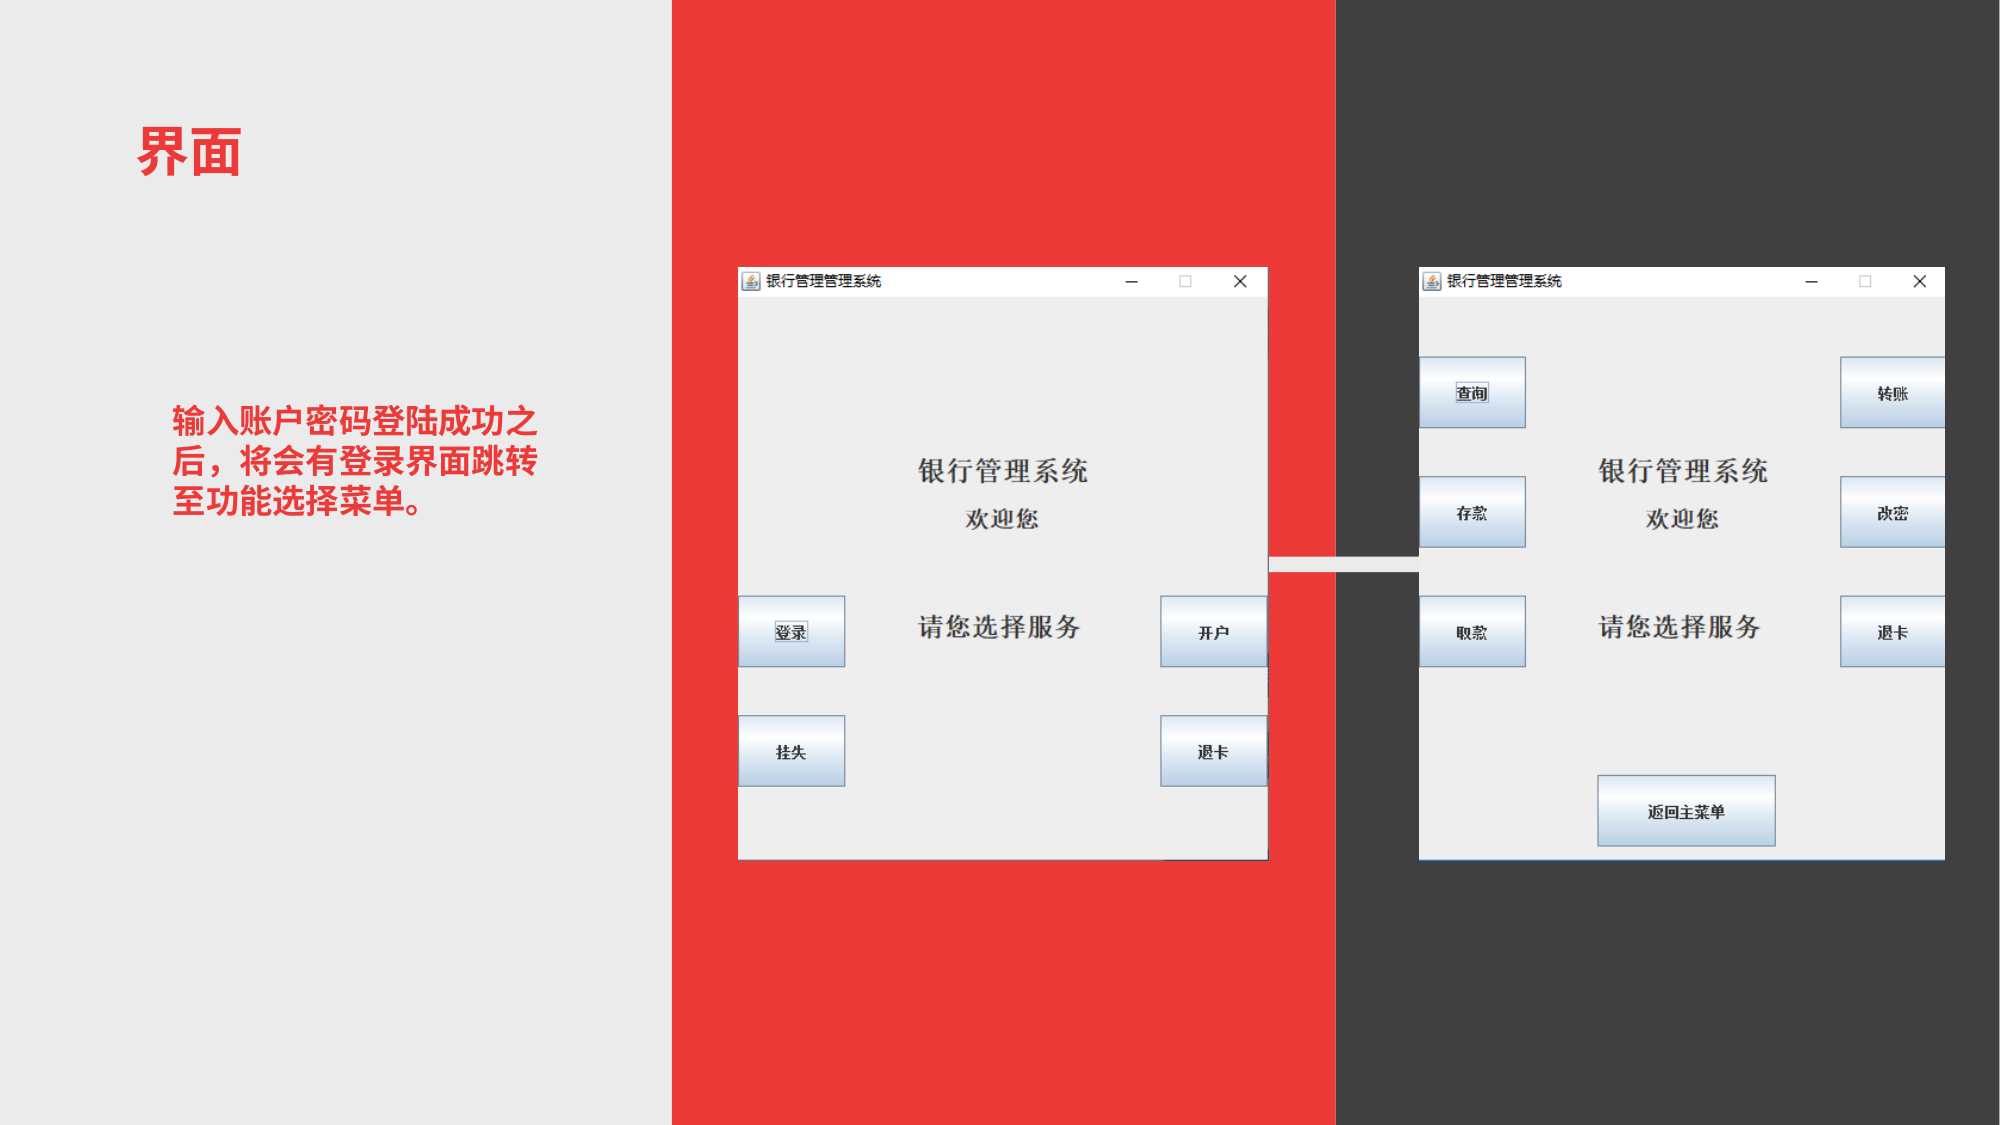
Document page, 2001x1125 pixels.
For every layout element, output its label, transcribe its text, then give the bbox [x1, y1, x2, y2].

text_box 输入账户密码登陆成功之后，将会有登录界面跳转至功能选择菜单。 [158, 393, 584, 528]
picture [1419, 267, 1945, 861]
text_box 界面 [120, 110, 547, 190]
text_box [1269, 278, 1419, 837]
text_box [671, 0, 1337, 1125]
text_box [1337, 0, 2000, 1125]
picture [738, 267, 1269, 861]
